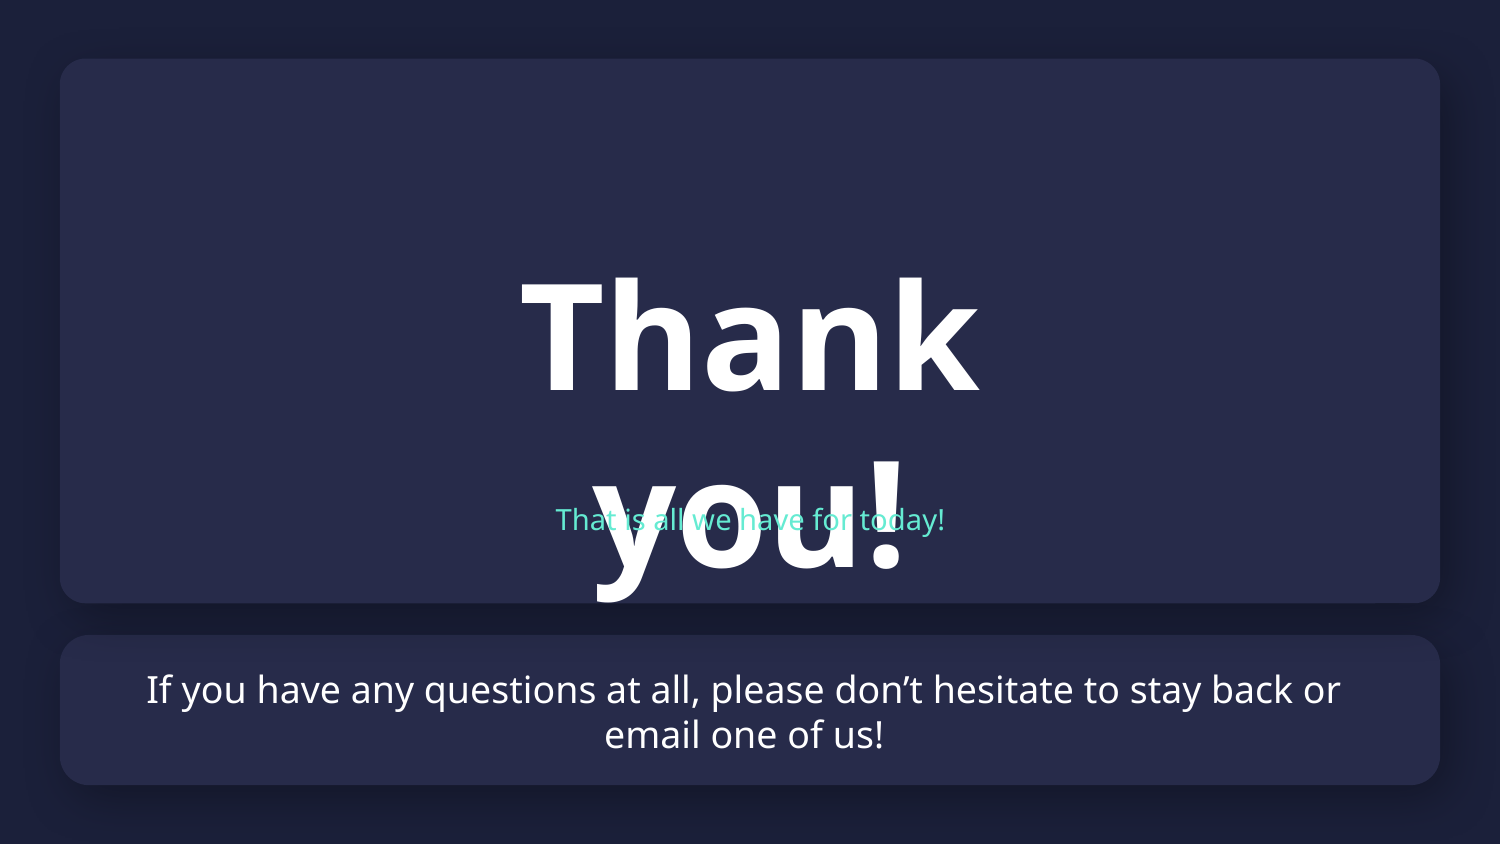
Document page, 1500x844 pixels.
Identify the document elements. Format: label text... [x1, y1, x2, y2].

subtitle Thank you! [375, 227, 1125, 430]
text_box That is all we have for today! [153, 486, 1348, 552]
title If you have any questions at all, please don’t hesitate to stay back or email one of us! [116, 667, 1373, 756]
